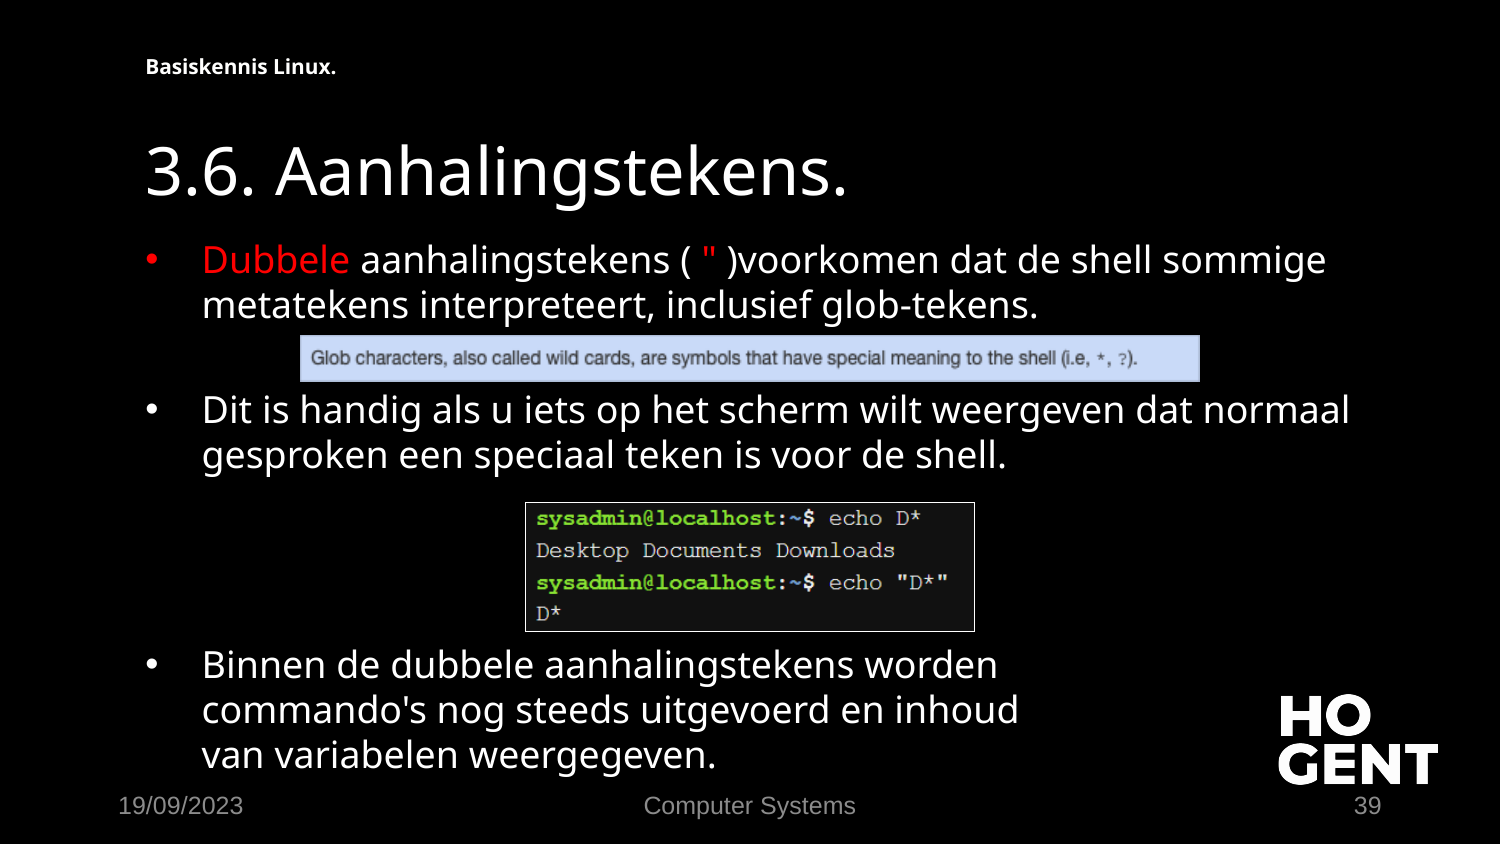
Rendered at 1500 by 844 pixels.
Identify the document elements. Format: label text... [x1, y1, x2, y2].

list Dubbele aanhalingstekens ( " )voorkomen dat de shell sommige metatekens interpreteert, inclusief glob-tekens. Dit is handig als u iets op het scherm wilt weergeven dat normaal gesproken een speciaal teken is voor de shell. Binnen de dubbele aanhalingstekens worden commando's nog steeds uitgevoerd en inhoud van variabelen weergegeven. [130, 228, 1481, 742]
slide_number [103, 782, 441, 828]
list Basiskennis Linux. [130, 46, 806, 100]
slide_number 39 [1059, 782, 1397, 828]
footer Computer Systems [496, 782, 1004, 828]
title 3.6. Aanhalingstekens. [130, 121, 1170, 223]
picture [300, 334, 1200, 383]
picture [524, 502, 976, 632]
